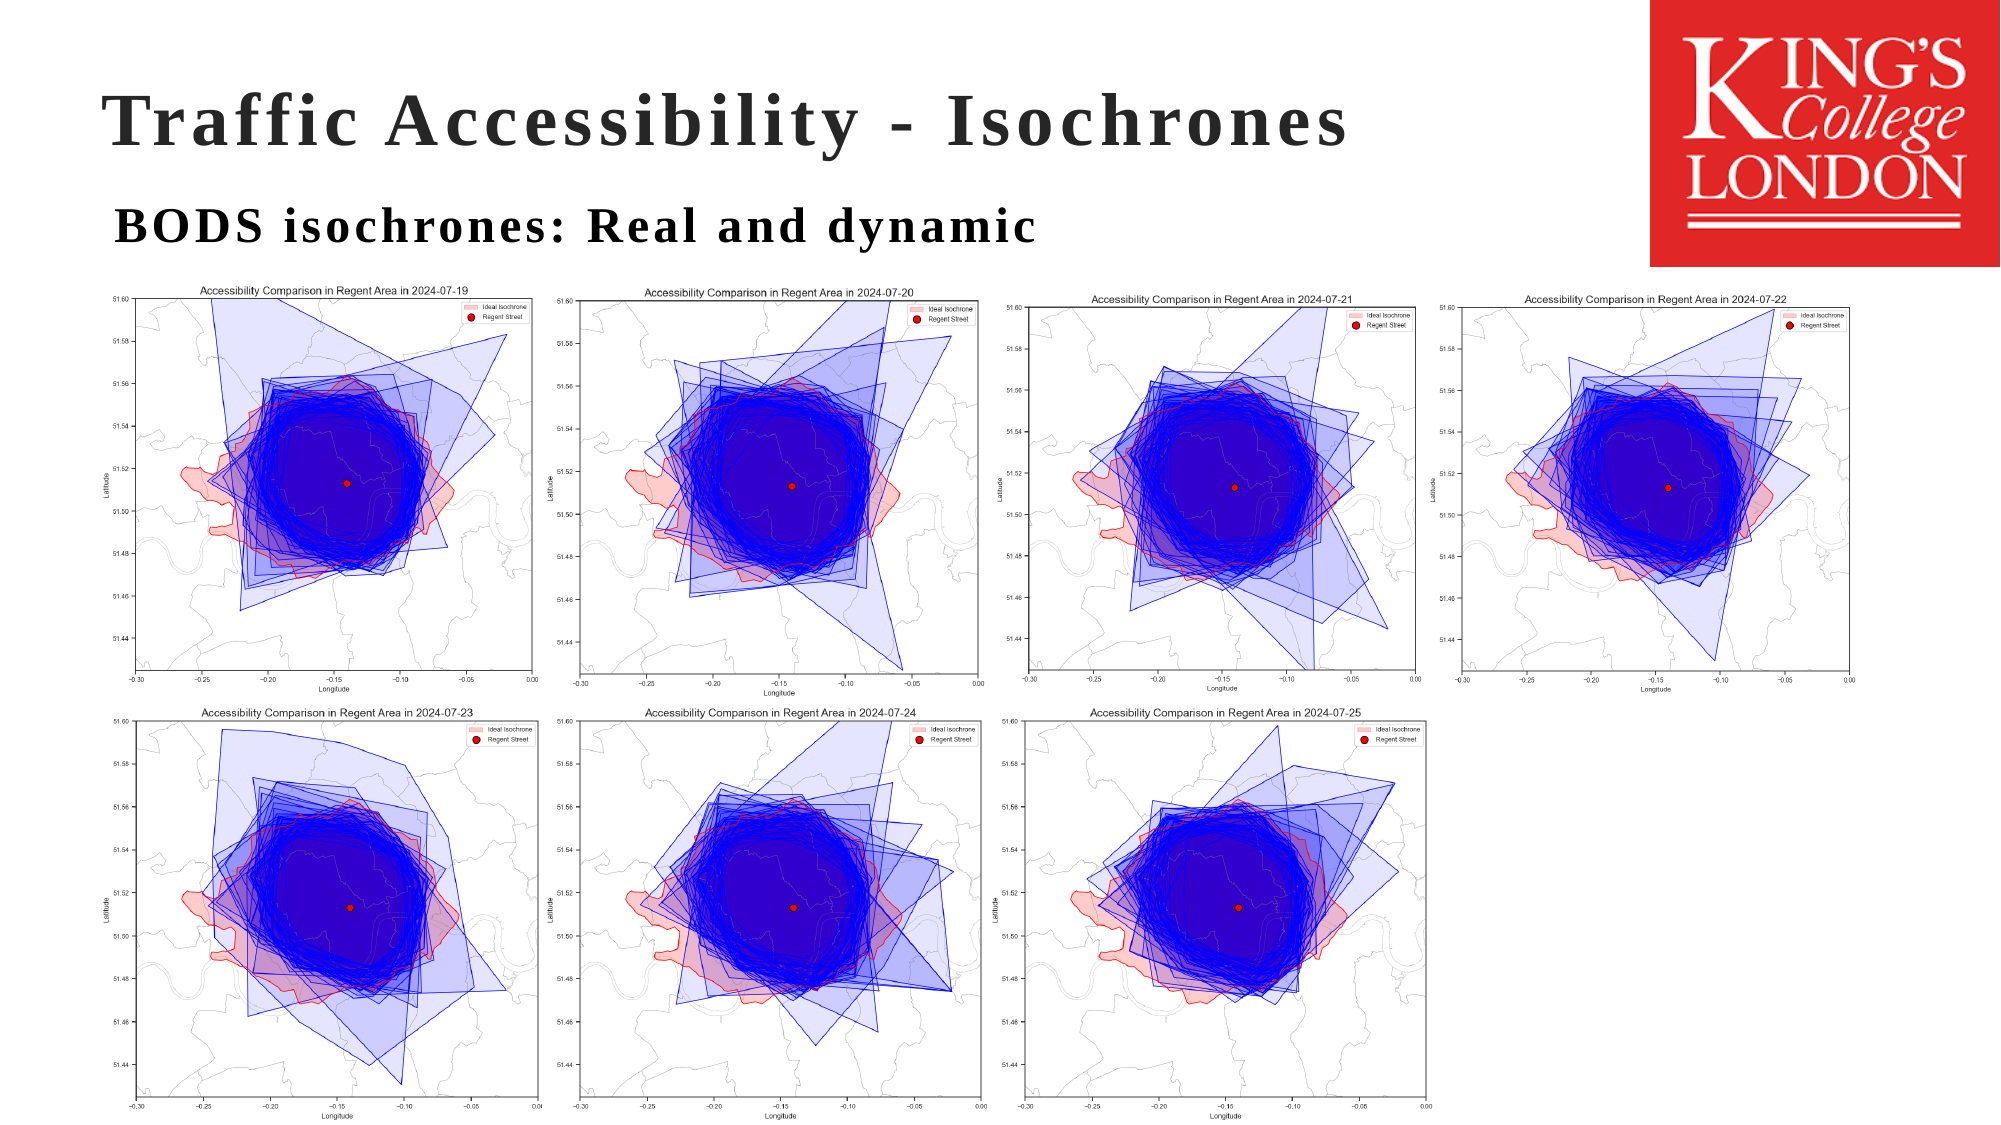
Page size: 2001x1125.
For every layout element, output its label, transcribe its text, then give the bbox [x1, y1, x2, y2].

title Traffic Accessibility - Isochrones [86, 34, 1547, 169]
subtitle BODS isochrones: Real and dynamic [99, 179, 1793, 280]
picture [1650, 0, 2000, 267]
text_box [97, 280, 1861, 1125]
